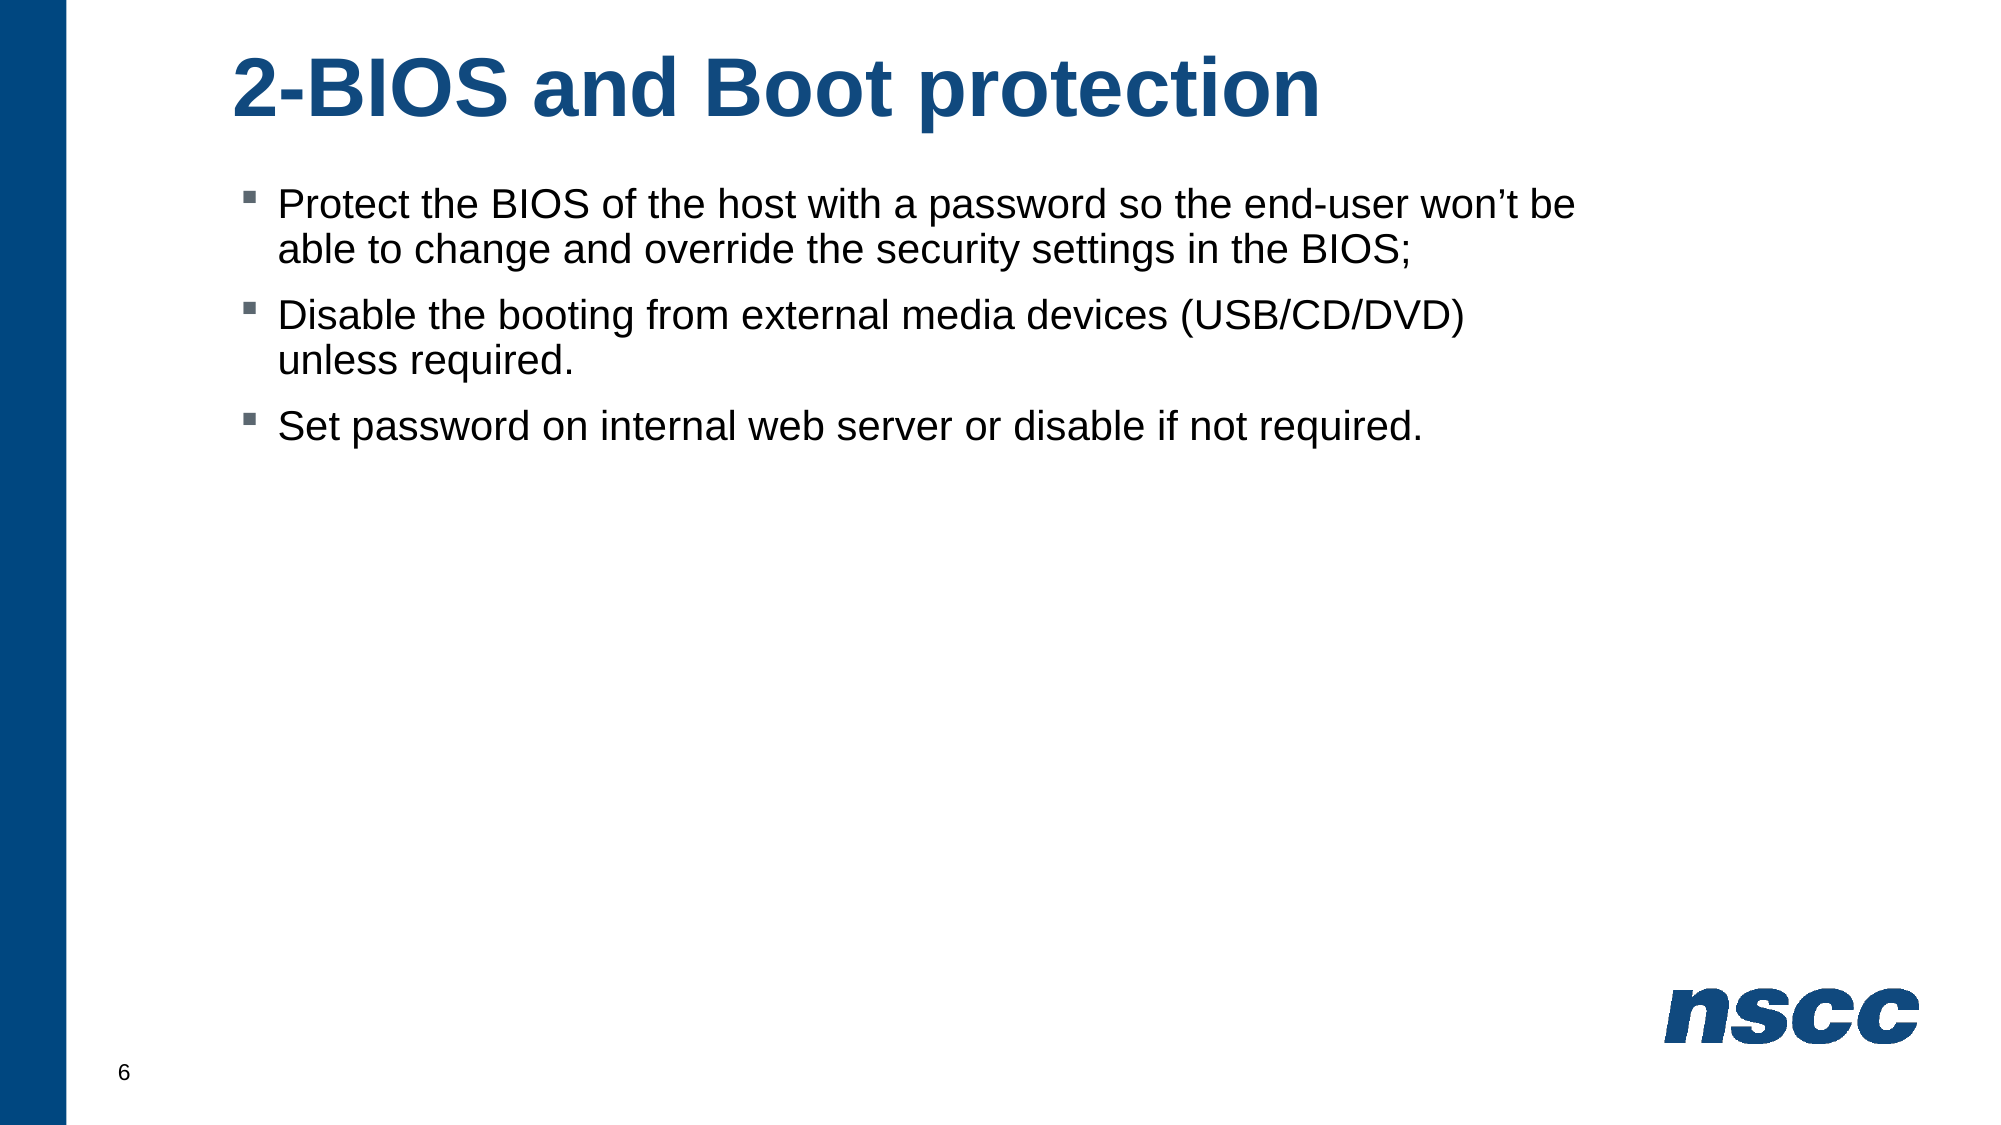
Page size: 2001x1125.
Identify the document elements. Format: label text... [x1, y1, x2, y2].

title 2-BIOS and Boot protection [225, 32, 1343, 134]
slide_number 6 [103, 1050, 189, 1111]
picture [1662, 986, 1921, 1046]
list Protect the BIOS of the host with a password so the end-user won’t be able to change and override the security settings in the BIOS; Disable the booting from external media devices (USB/CD/DVD) unless required. Set password on internal web server or disable if not required. [225, 174, 1602, 930]
